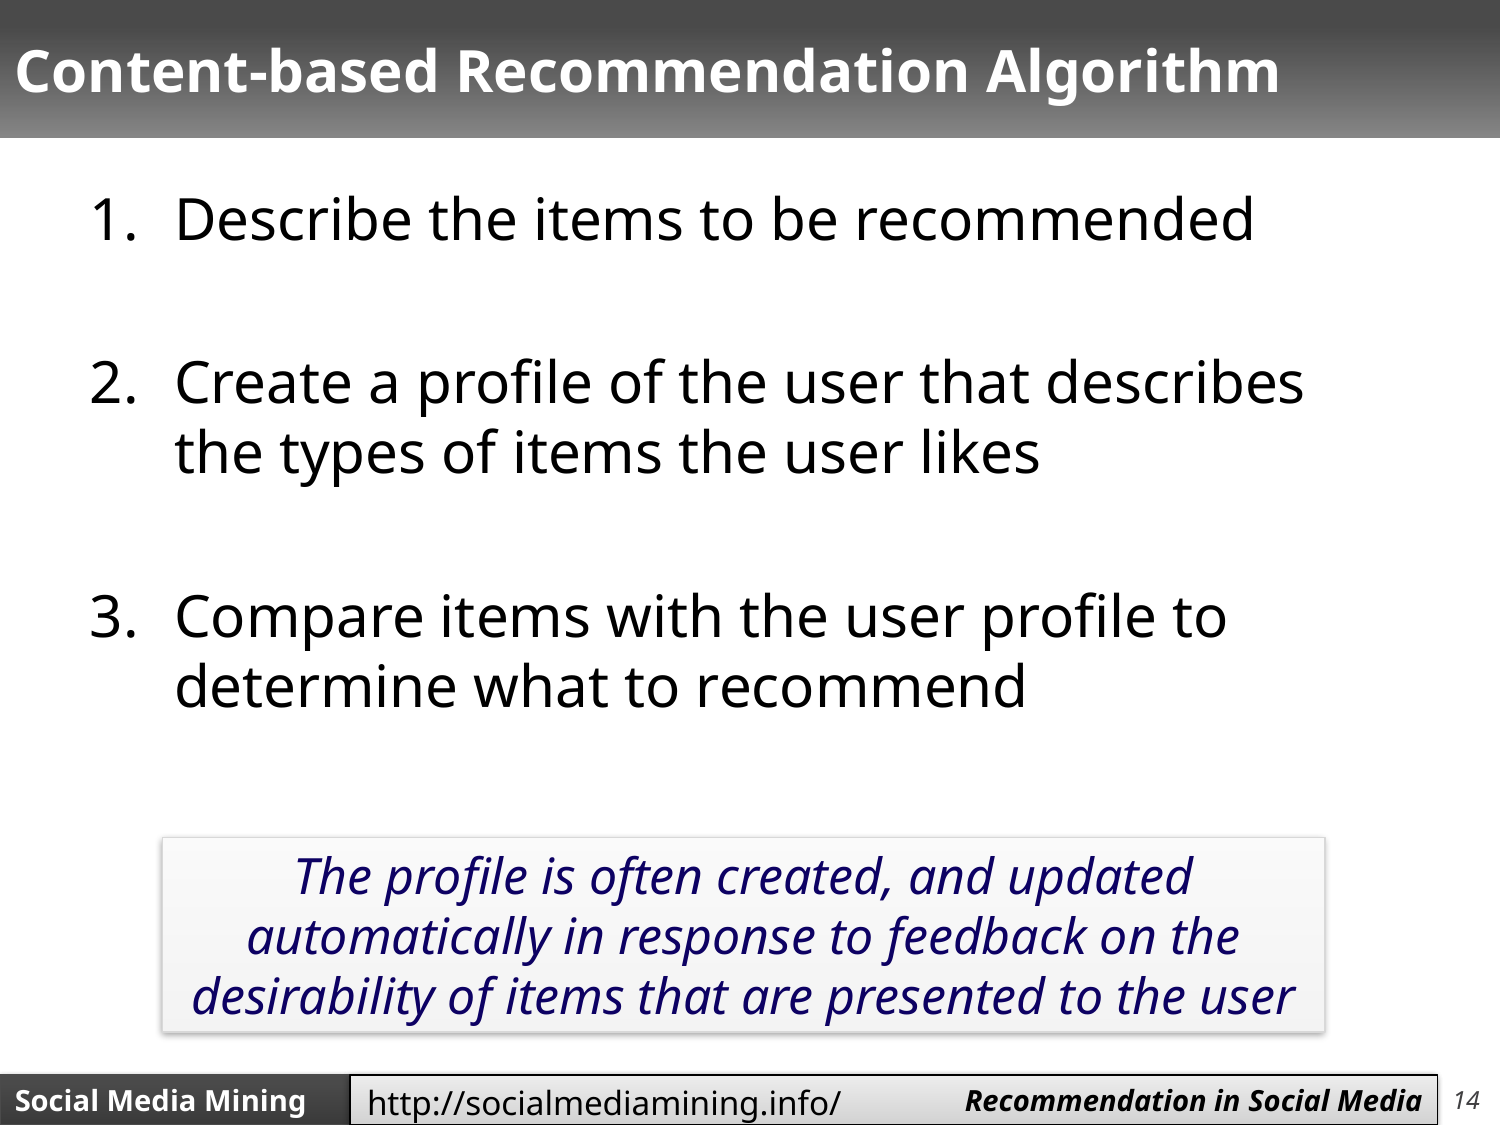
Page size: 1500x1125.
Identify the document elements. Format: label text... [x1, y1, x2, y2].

text_box The profile is often created, and updated automatically in response to feedback on the desirability of items that are presented to the user [162, 837, 1326, 1033]
list Describe the items to be recommended Create a profile of the user that describes the types of items the user likes Compare items with the user profile to determine what to recommend [75, 174, 1425, 800]
title Content-based Recommendation Algorithm [0, 0, 1500, 138]
